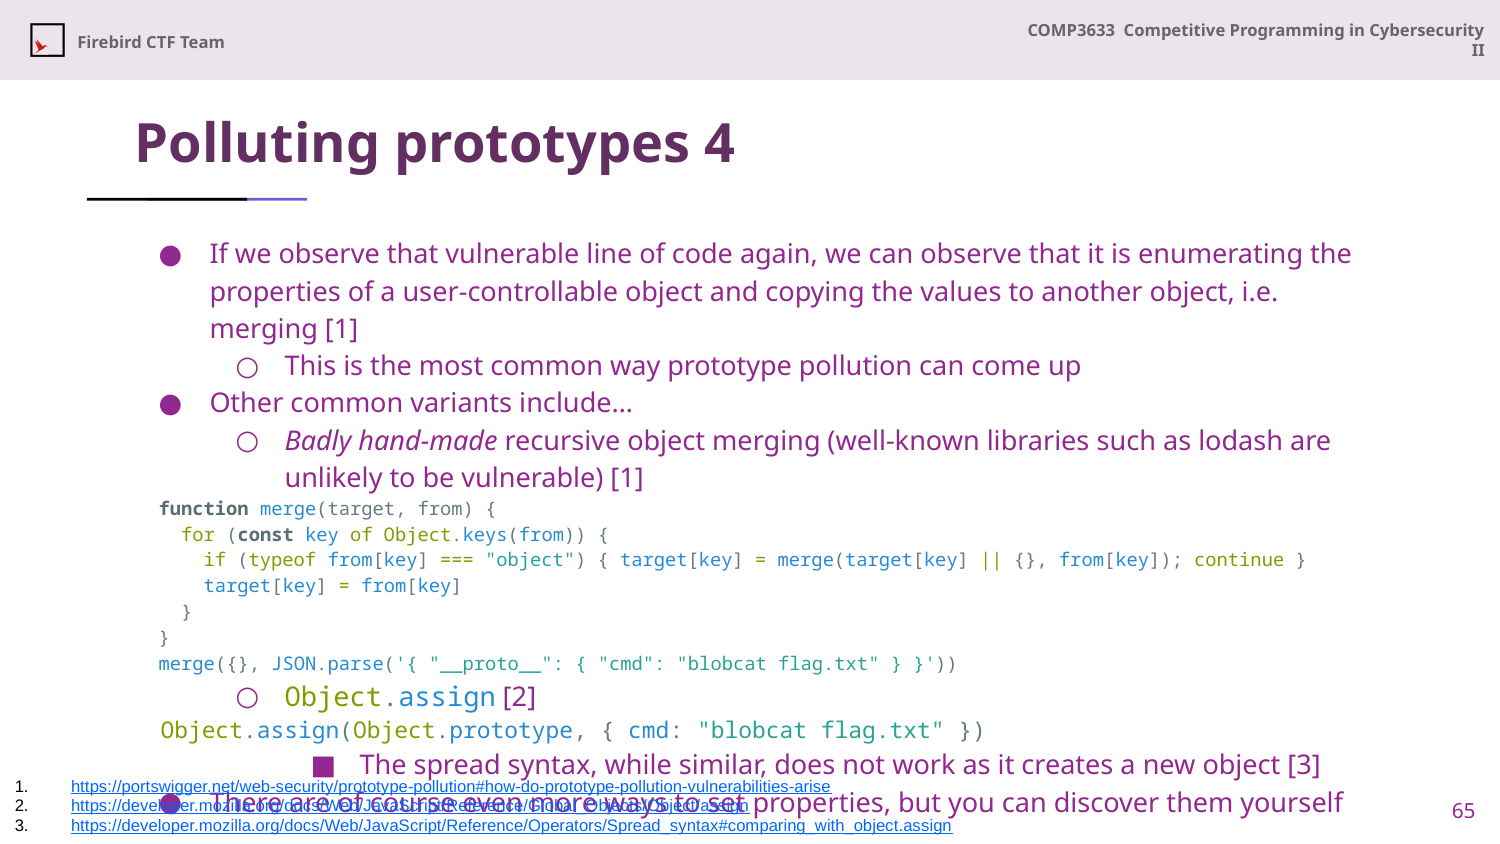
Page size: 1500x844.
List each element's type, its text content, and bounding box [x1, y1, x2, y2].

text_box https://portswigger.net/web-security/prototype-pollution#how-do-prototype-pollution-vulnerabilities-arise https://developer.mozilla.org/docs/Web/JavaScript/Reference/Global_Objects/Object/assign https://developer.mozilla.org/docs/Web/JavaScript/Reference/Operators/Spread_syntax#comparing_with_object.assign [0, 767, 1056, 843]
title Polluting prototypes 4 [119, 93, 1381, 182]
list If we observe that vulnerable line of code again, we can observe that it is enumerating the properties of a user-controllable object and copying the values to another object, i.e. merging [1] This is the most common way prototype pollution can come up Other common variants include… Badly hand-made recursive object merging (well-known libraries such as lodash are unlikely to be vulnerable) [1] function merge(target, from) { for (const key of Object.keys(from)) { if (typeof from[key] === "object") { target[key] = merge(target[key] || {}, from[key]); continue } target[key] = from[key] } } merge({}, JSON.parse('{ "__proto__": { "cmd": "blobcat flag.txt" } }')) Object.assign [2] Object.assign(Object.prototype, { cmd: "blobcat flag.txt" }) The spread syntax, while similar, does not work as it creates a new object [3] There are of course even more ways to set properties, but you can discover them yourself [119, 216, 1381, 780]
slide_number 65 [1400, 779, 1491, 844]
picture [26, 19, 69, 61]
